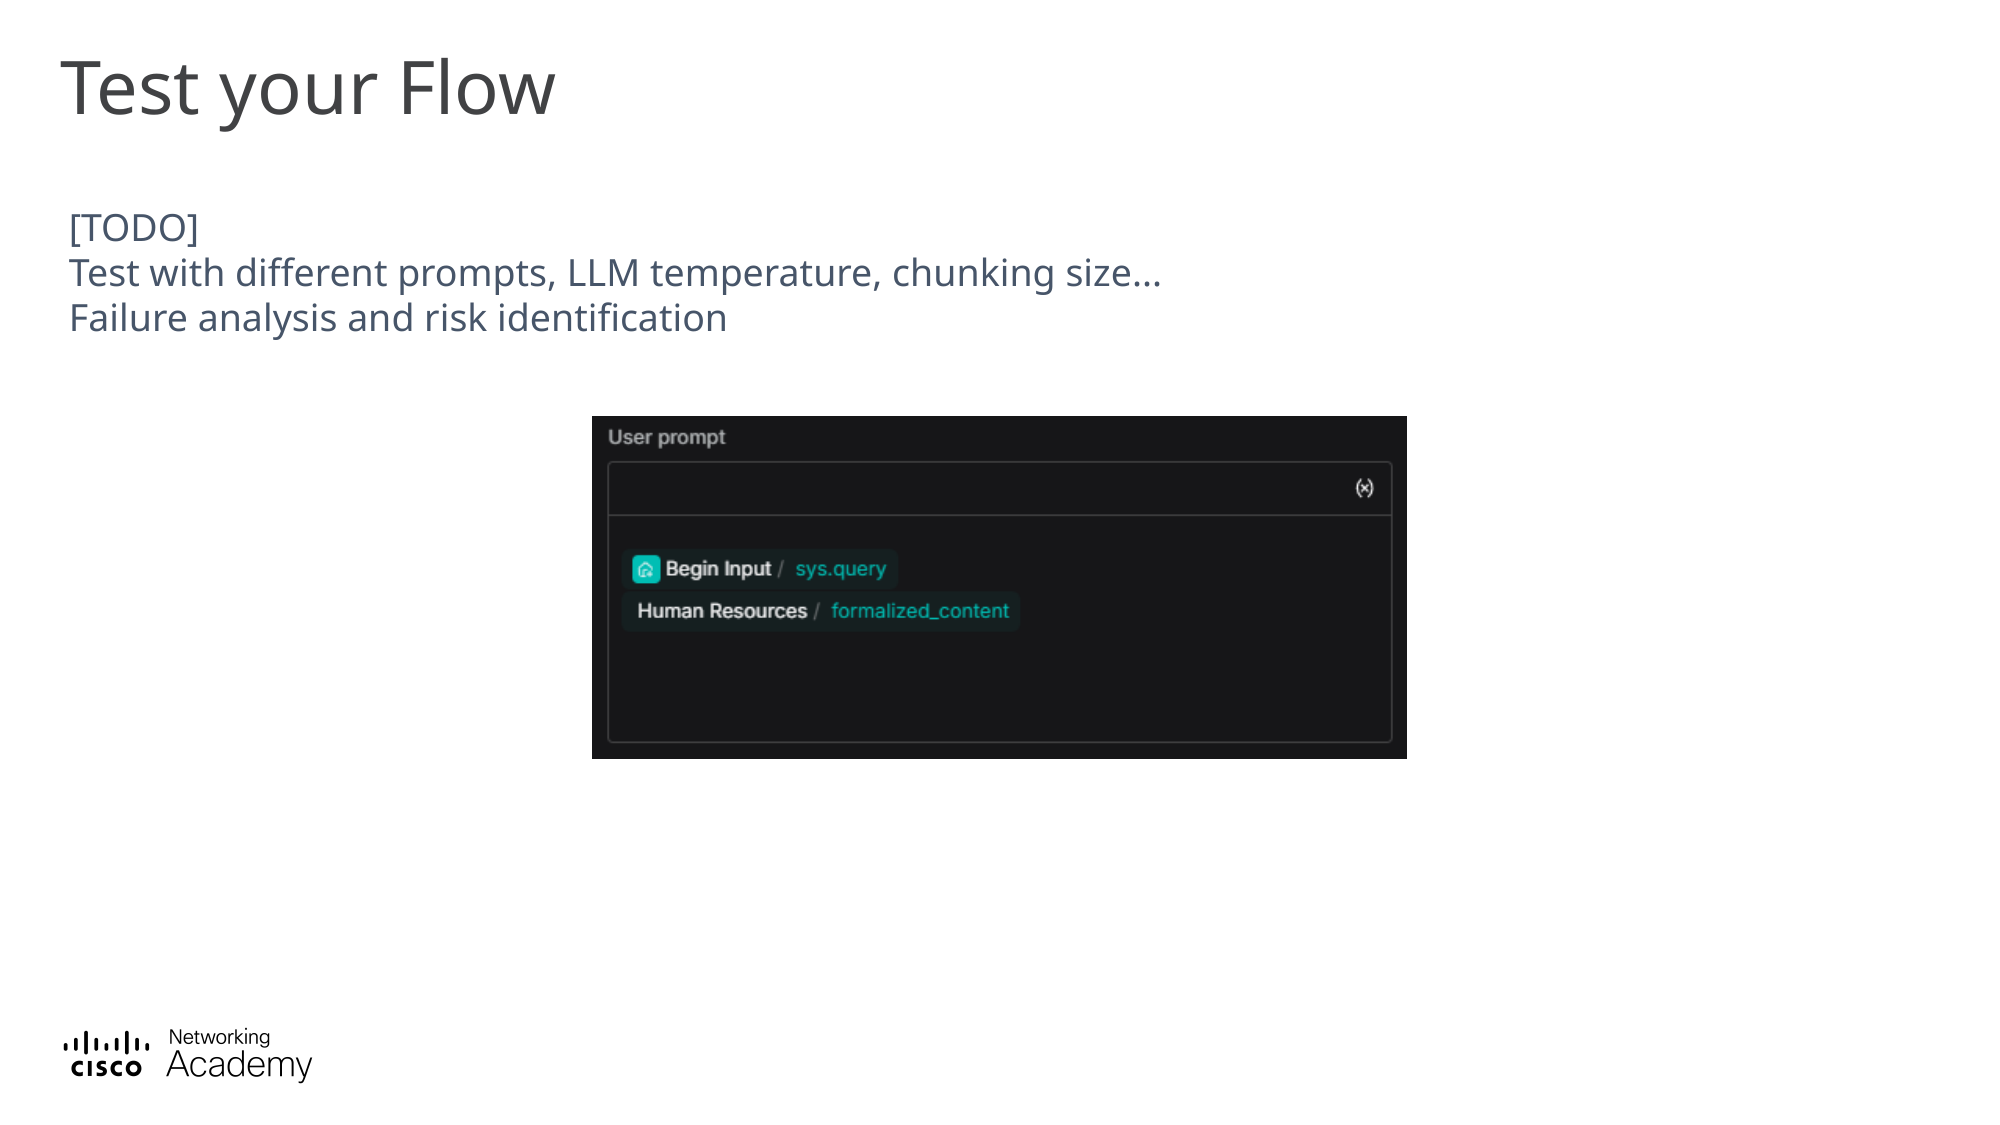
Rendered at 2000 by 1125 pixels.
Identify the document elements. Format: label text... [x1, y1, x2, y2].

text_box [TODO] Test with different prompts, LLM temperature, chunking size... Failure analysis and risk identification [54, 196, 1508, 392]
picture [591, 415, 1407, 759]
picture [60, 1024, 316, 1087]
title Test your Flow [53, 36, 1853, 150]
